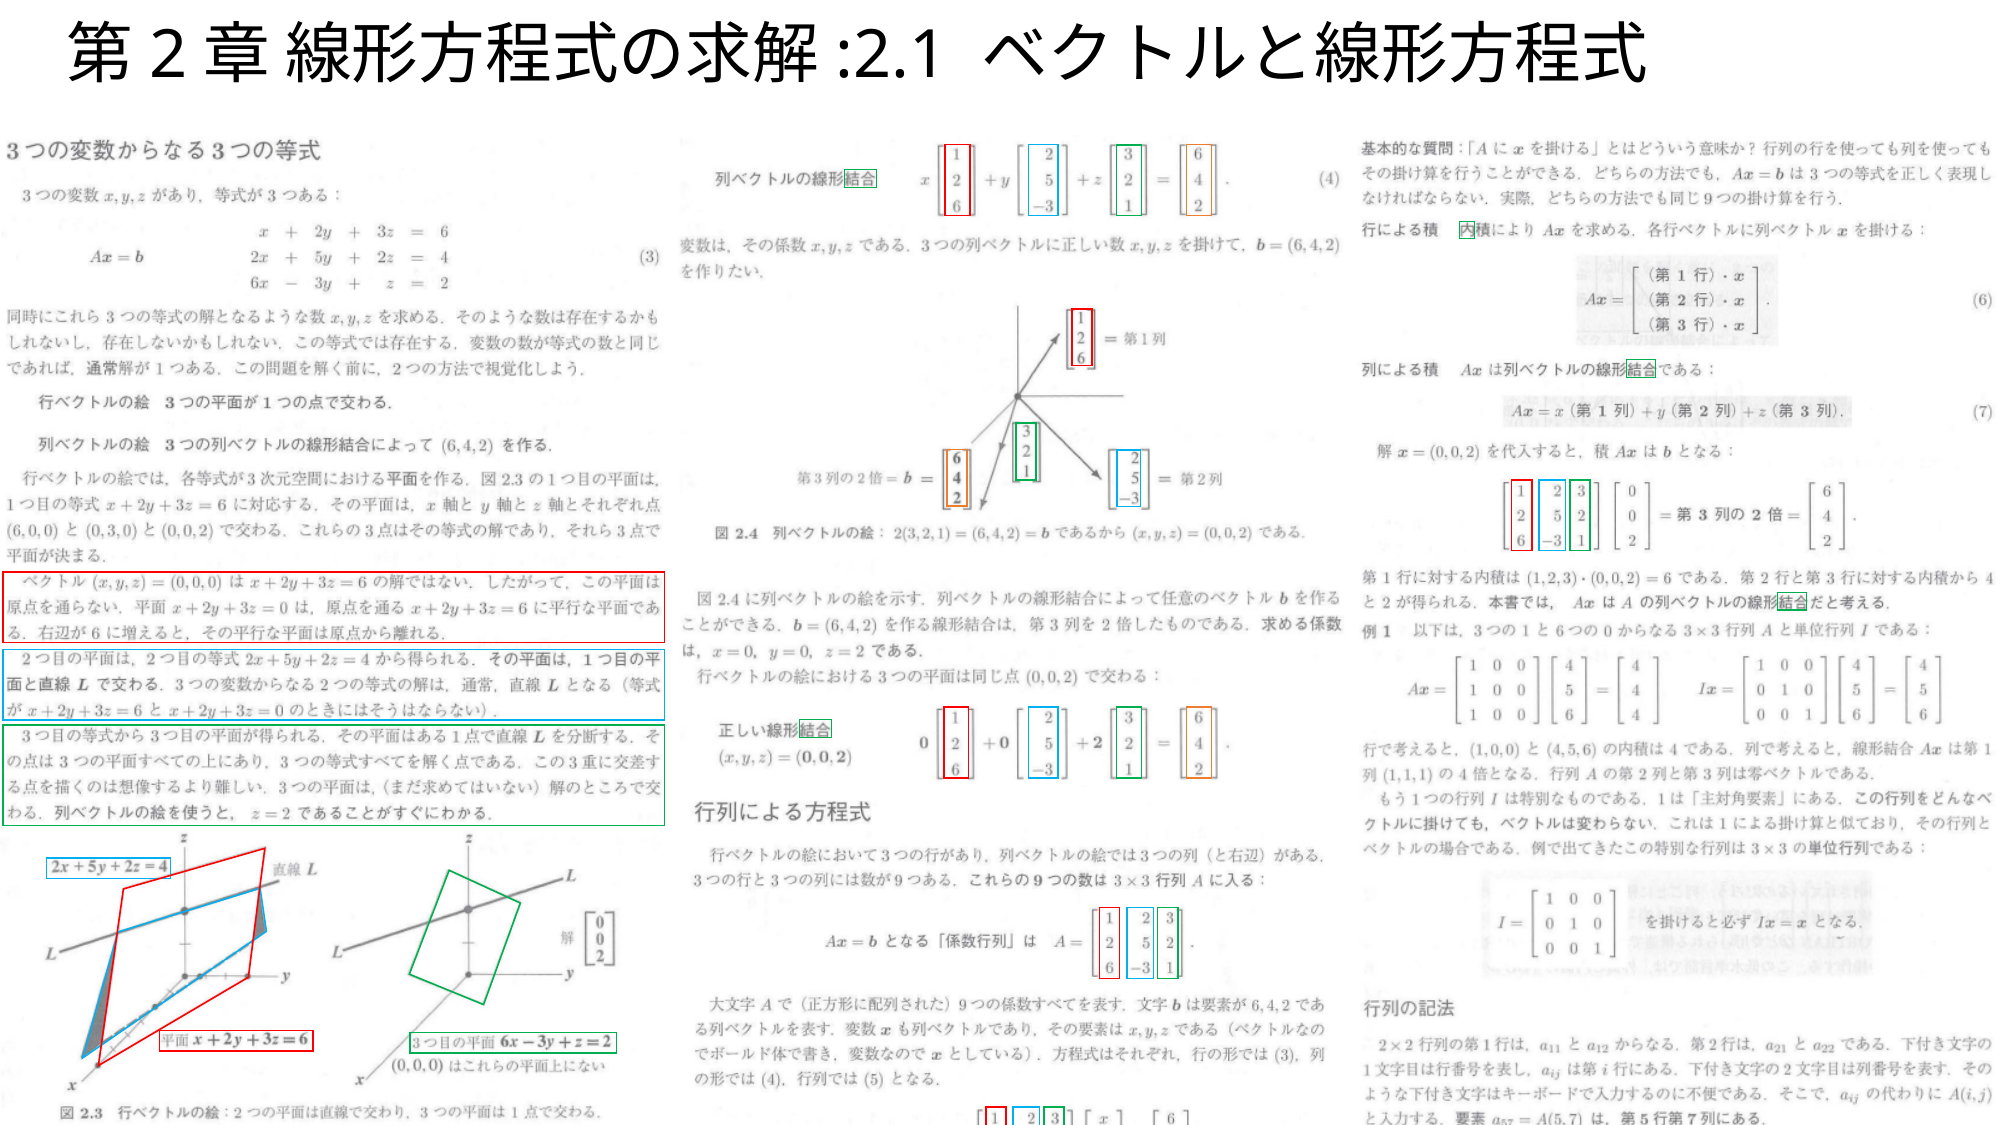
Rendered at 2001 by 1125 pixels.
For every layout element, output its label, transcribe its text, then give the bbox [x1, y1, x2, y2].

picture [1356, 135, 2000, 617]
picture [1358, 621, 2000, 1125]
picture [1015, 1109, 1038, 1125]
title 第2章 線形方程式の求解:2.1 ベクトルと線形方程式 [51, 0, 1863, 112]
picture [677, 135, 1345, 787]
picture [689, 799, 1333, 1125]
picture [0, 135, 667, 1125]
